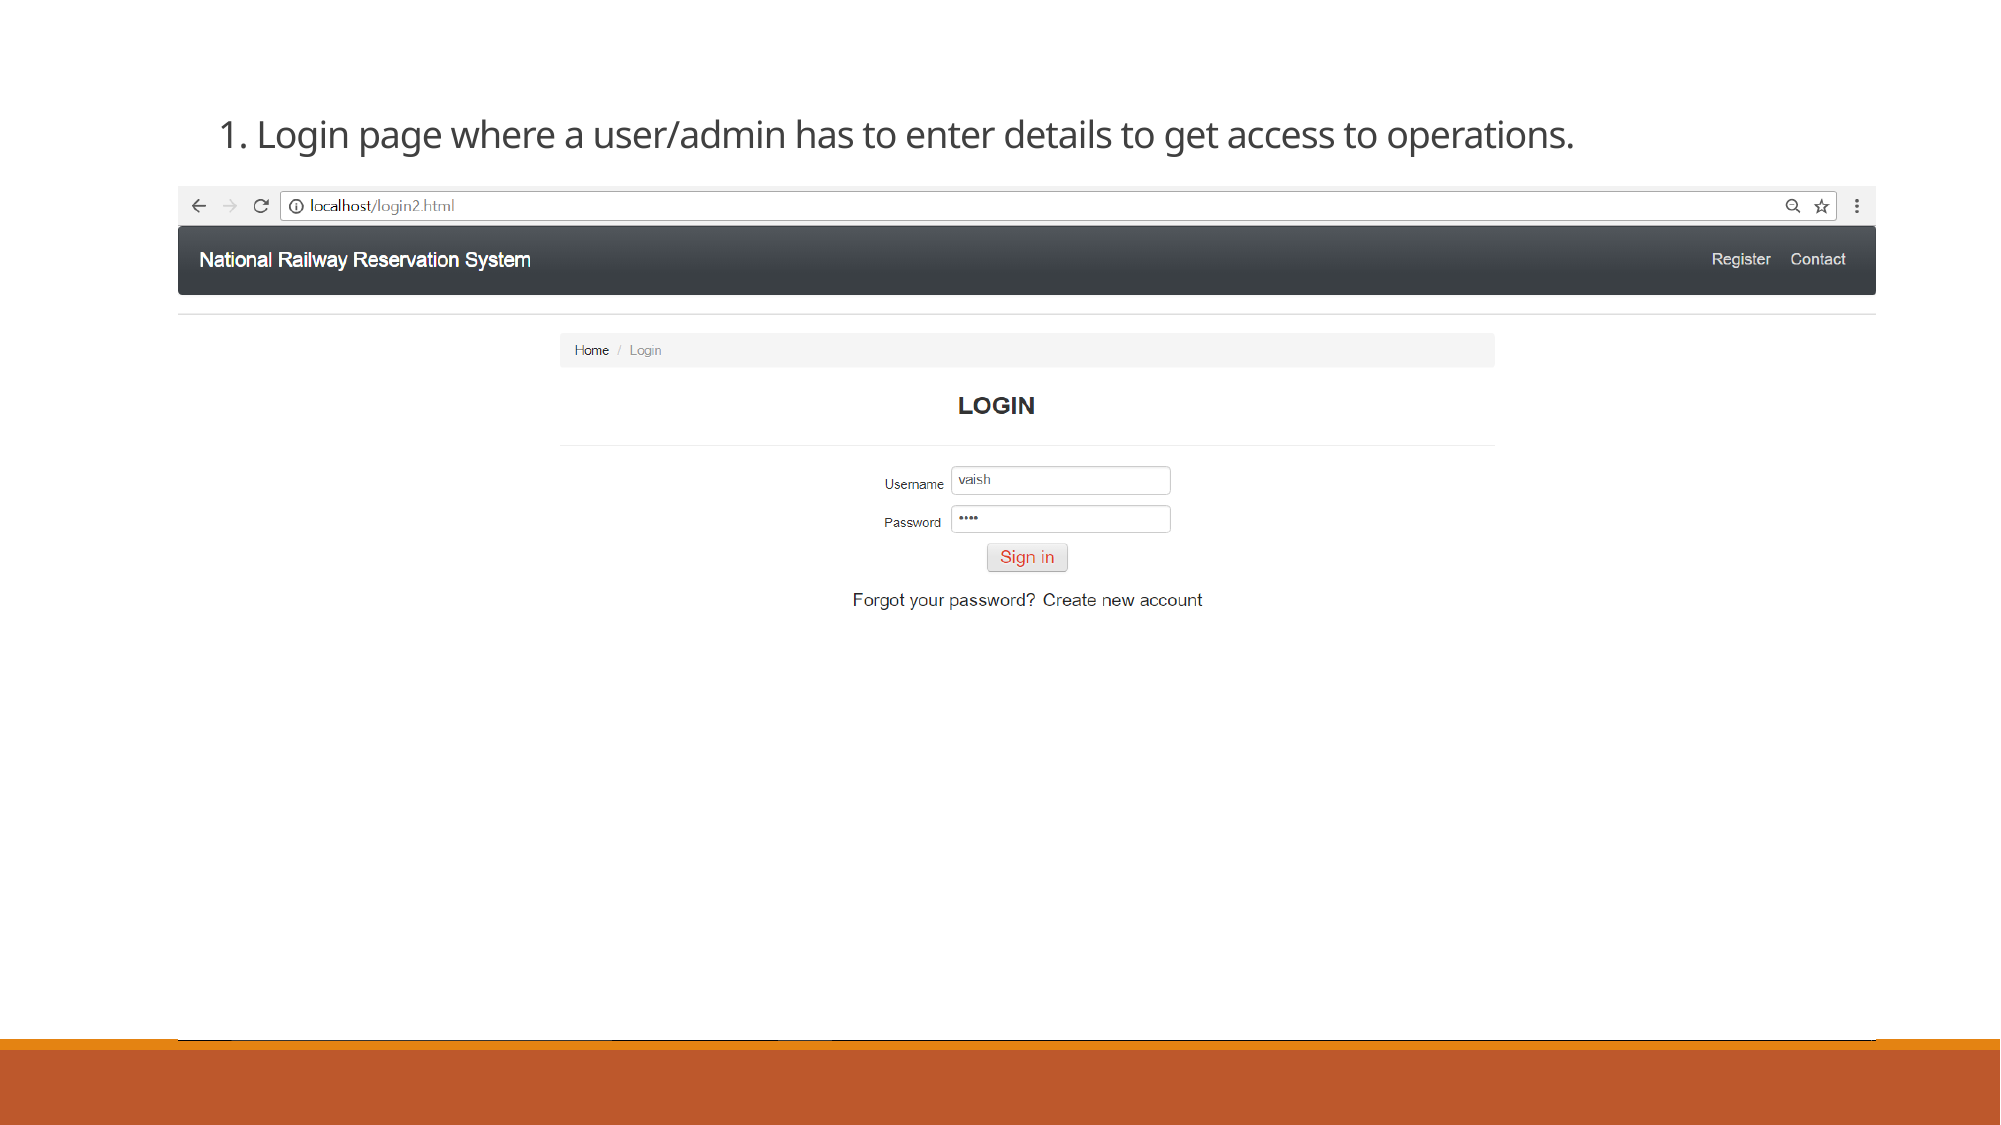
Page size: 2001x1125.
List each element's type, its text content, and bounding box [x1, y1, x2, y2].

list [177, 185, 1877, 1041]
title 1. Login page where a user/admin has to enter details to get access to operations. [203, 59, 1901, 164]
